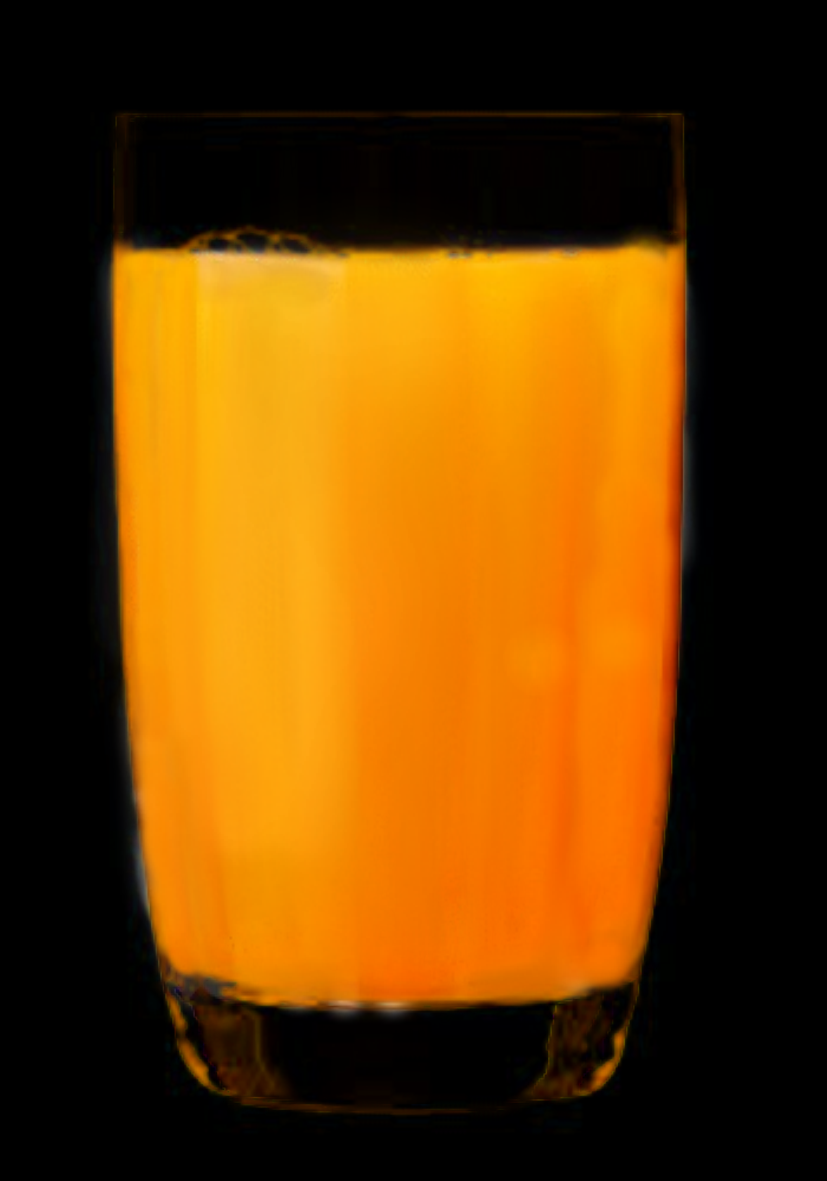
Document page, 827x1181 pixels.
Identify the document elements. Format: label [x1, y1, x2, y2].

picture [53, 0, 774, 1181]
